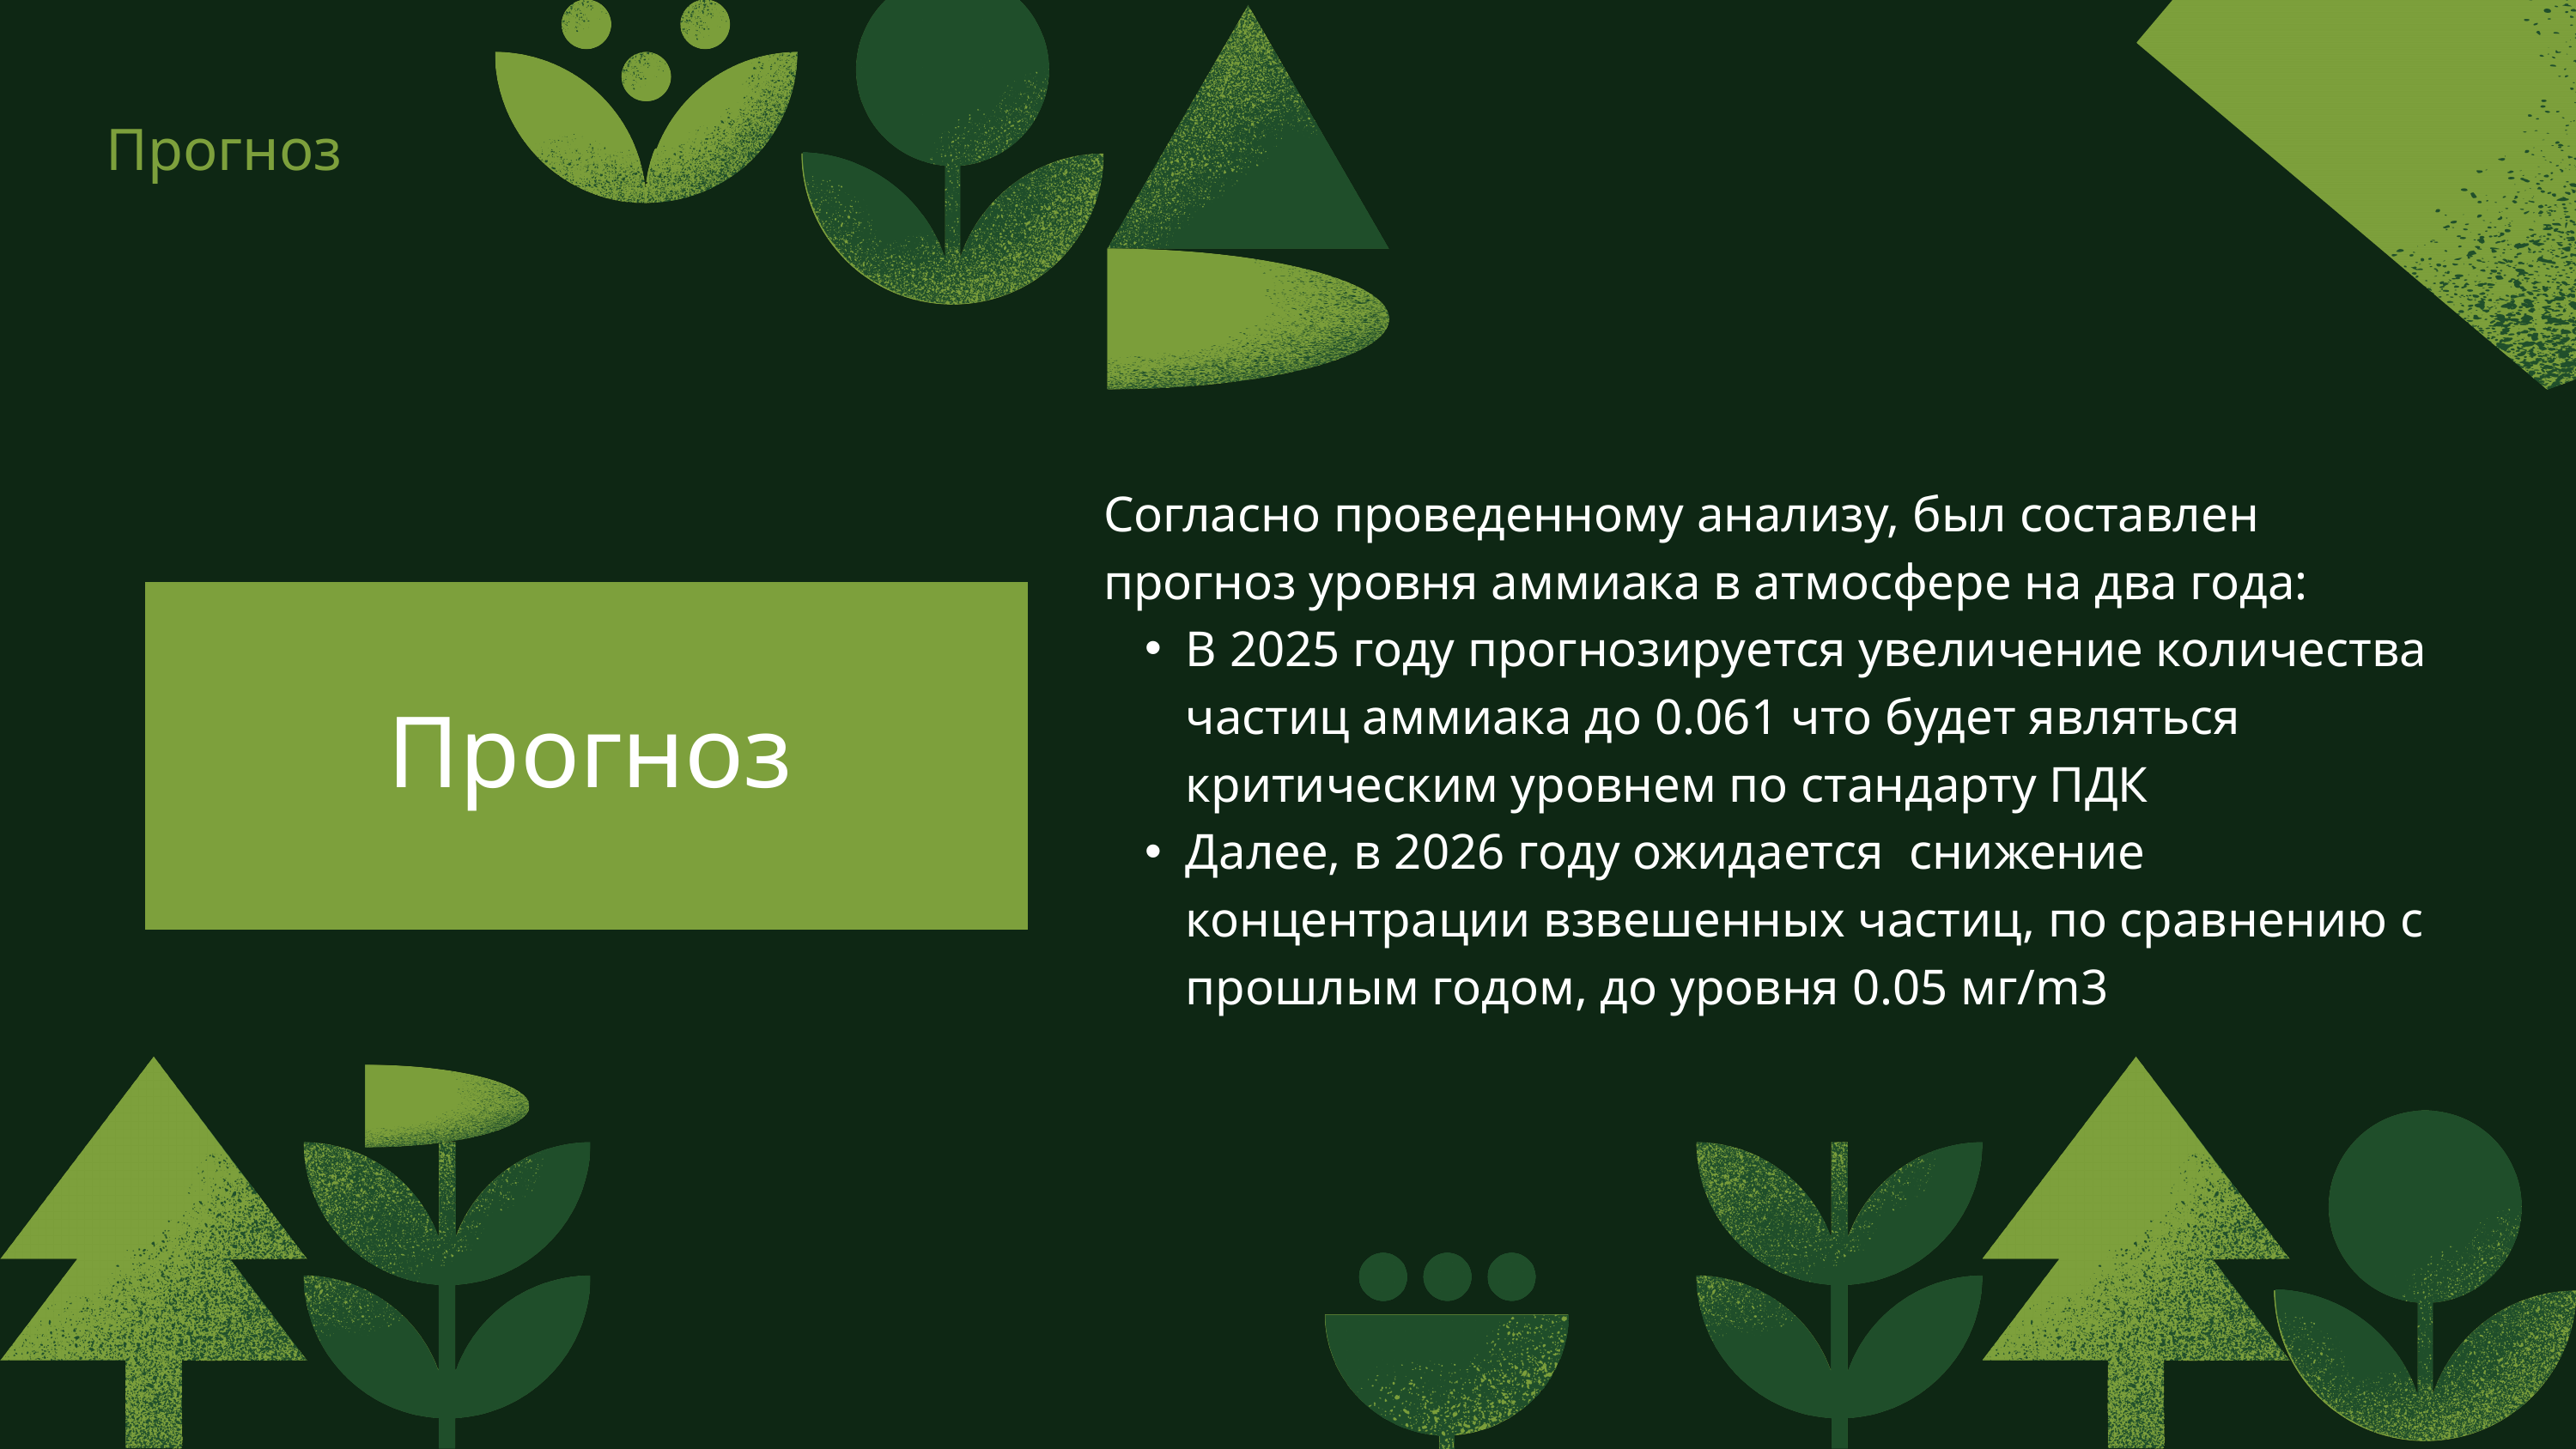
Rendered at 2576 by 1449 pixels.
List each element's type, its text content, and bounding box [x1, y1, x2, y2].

text_box [2136, 0, 2576, 415]
text_box [1107, 248, 1389, 390]
text_box [1982, 1082, 2291, 1449]
text_box [495, 0, 798, 203]
text_box [801, 0, 1104, 305]
text_box [1696, 1142, 1982, 1449]
text_box [2274, 1110, 2576, 1441]
text_box [308, 1142, 591, 1449]
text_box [144, 581, 1029, 930]
text_box [1107, 4, 1389, 248]
text_box [0, 1056, 308, 1449]
text_box Согласно проведенному анализу, был составлен прогноз уровня аммиака в атмосфере на два года: В 2025 году прогнозируется увеличение количества частиц аммиака до 0.061 что будет являться критическим уровнем по стандарту ПДК Далее, в 2026 году ожидается снижение концентрации взвешенных частиц, по сравнению с прошлым годом, до уровня 0.05 мг/m3 [1103, 473, 2449, 1082]
text_box [364, 1064, 530, 1148]
text_box [1300, 1252, 1593, 1449]
text_box Прогноз [106, 101, 586, 182]
